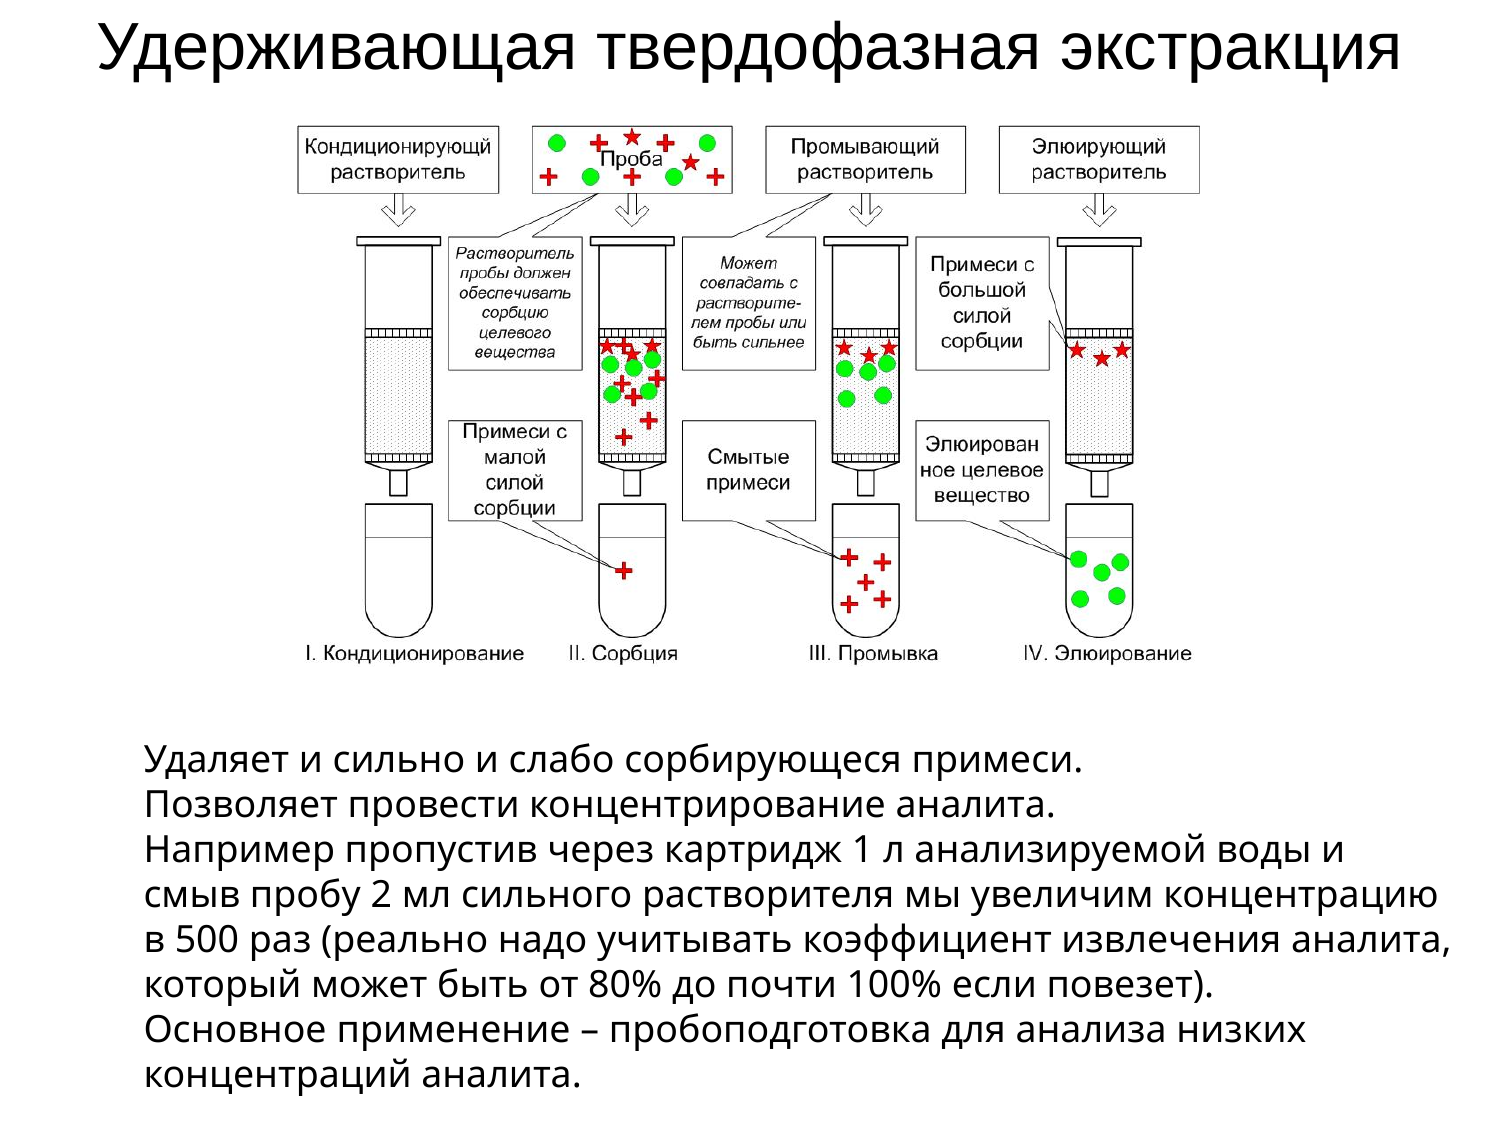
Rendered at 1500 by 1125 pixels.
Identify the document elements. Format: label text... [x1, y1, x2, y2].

text_box Удаляет и сильно и слабо сорбирующеся примеси. Позволяет провести концентрирование аналита. Например пропустив через картридж 1 л анализируемой воды и смыв пробу 2 мл сильного растворителя мы увеличим концентрацию в 500 раз (реально надо учитывать коэффициент извлечения аналита, который может быть от 80% до почти 100% если повезет). Основное применение – пробоподготовка для анализа низких концентраций аналита. [128, 727, 1468, 1103]
picture [296, 125, 1200, 667]
title Удерживающая твердофазная экстракция [0, 0, 1500, 91]
